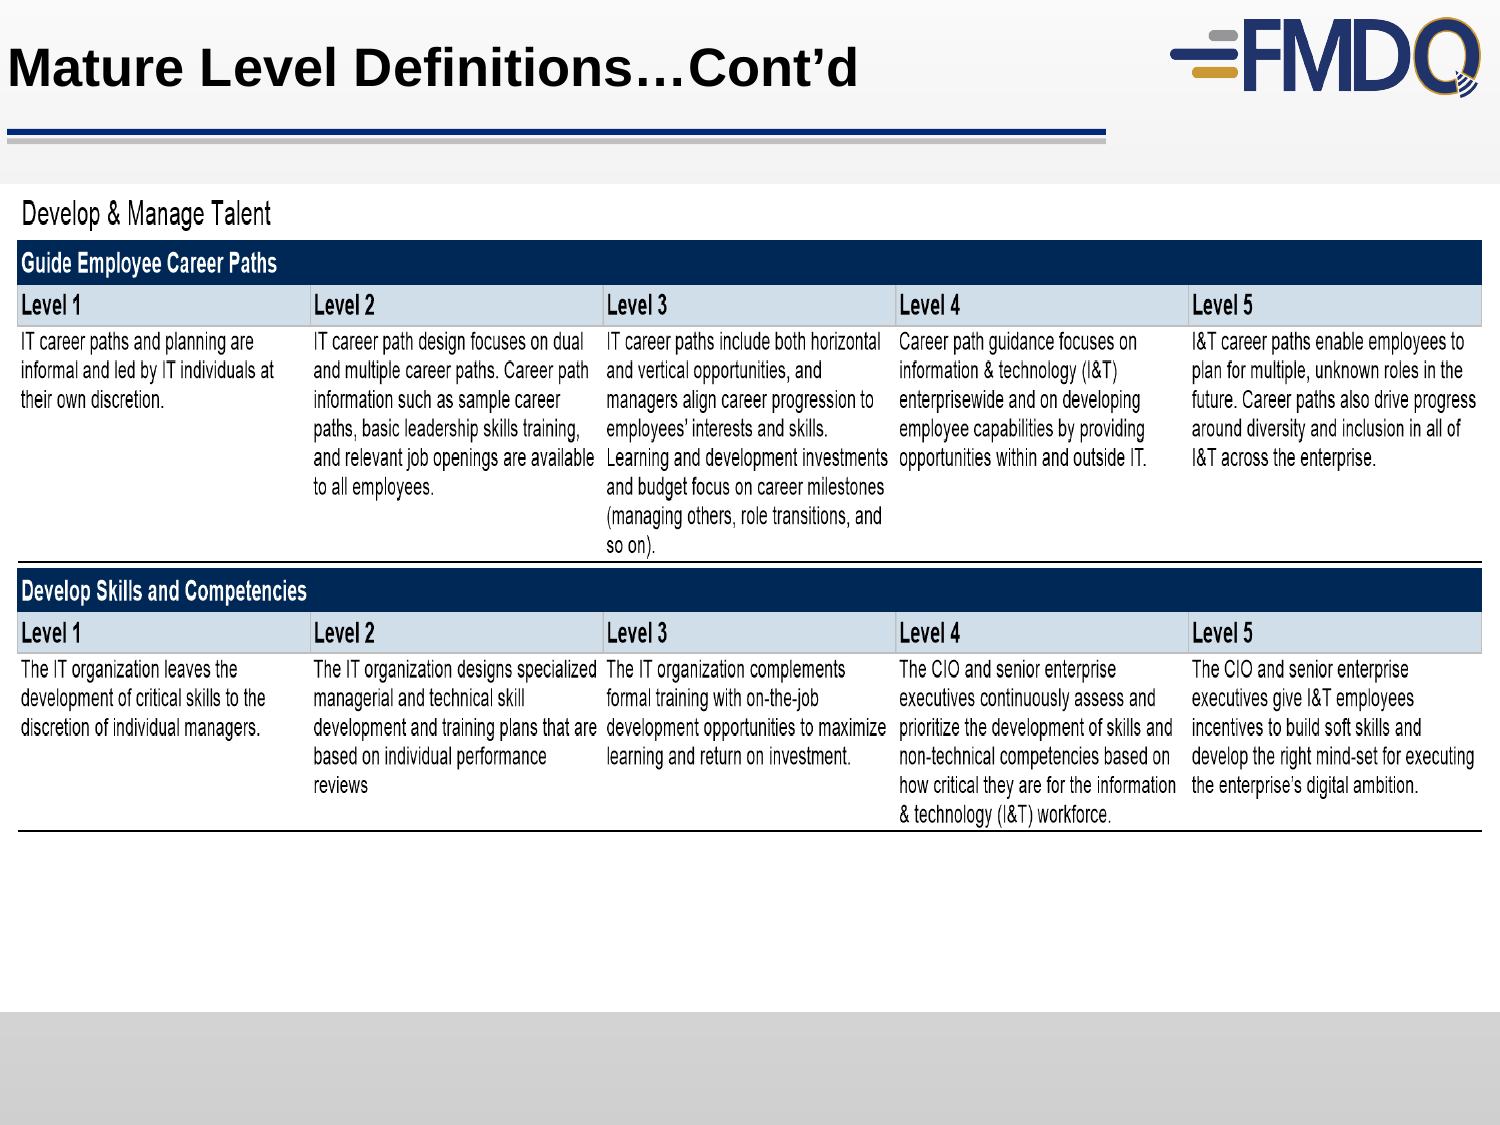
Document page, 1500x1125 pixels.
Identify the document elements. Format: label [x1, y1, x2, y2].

text_box [0, 32, 1165, 106]
picture [1170, 17, 1481, 98]
picture [0, 184, 1500, 1012]
